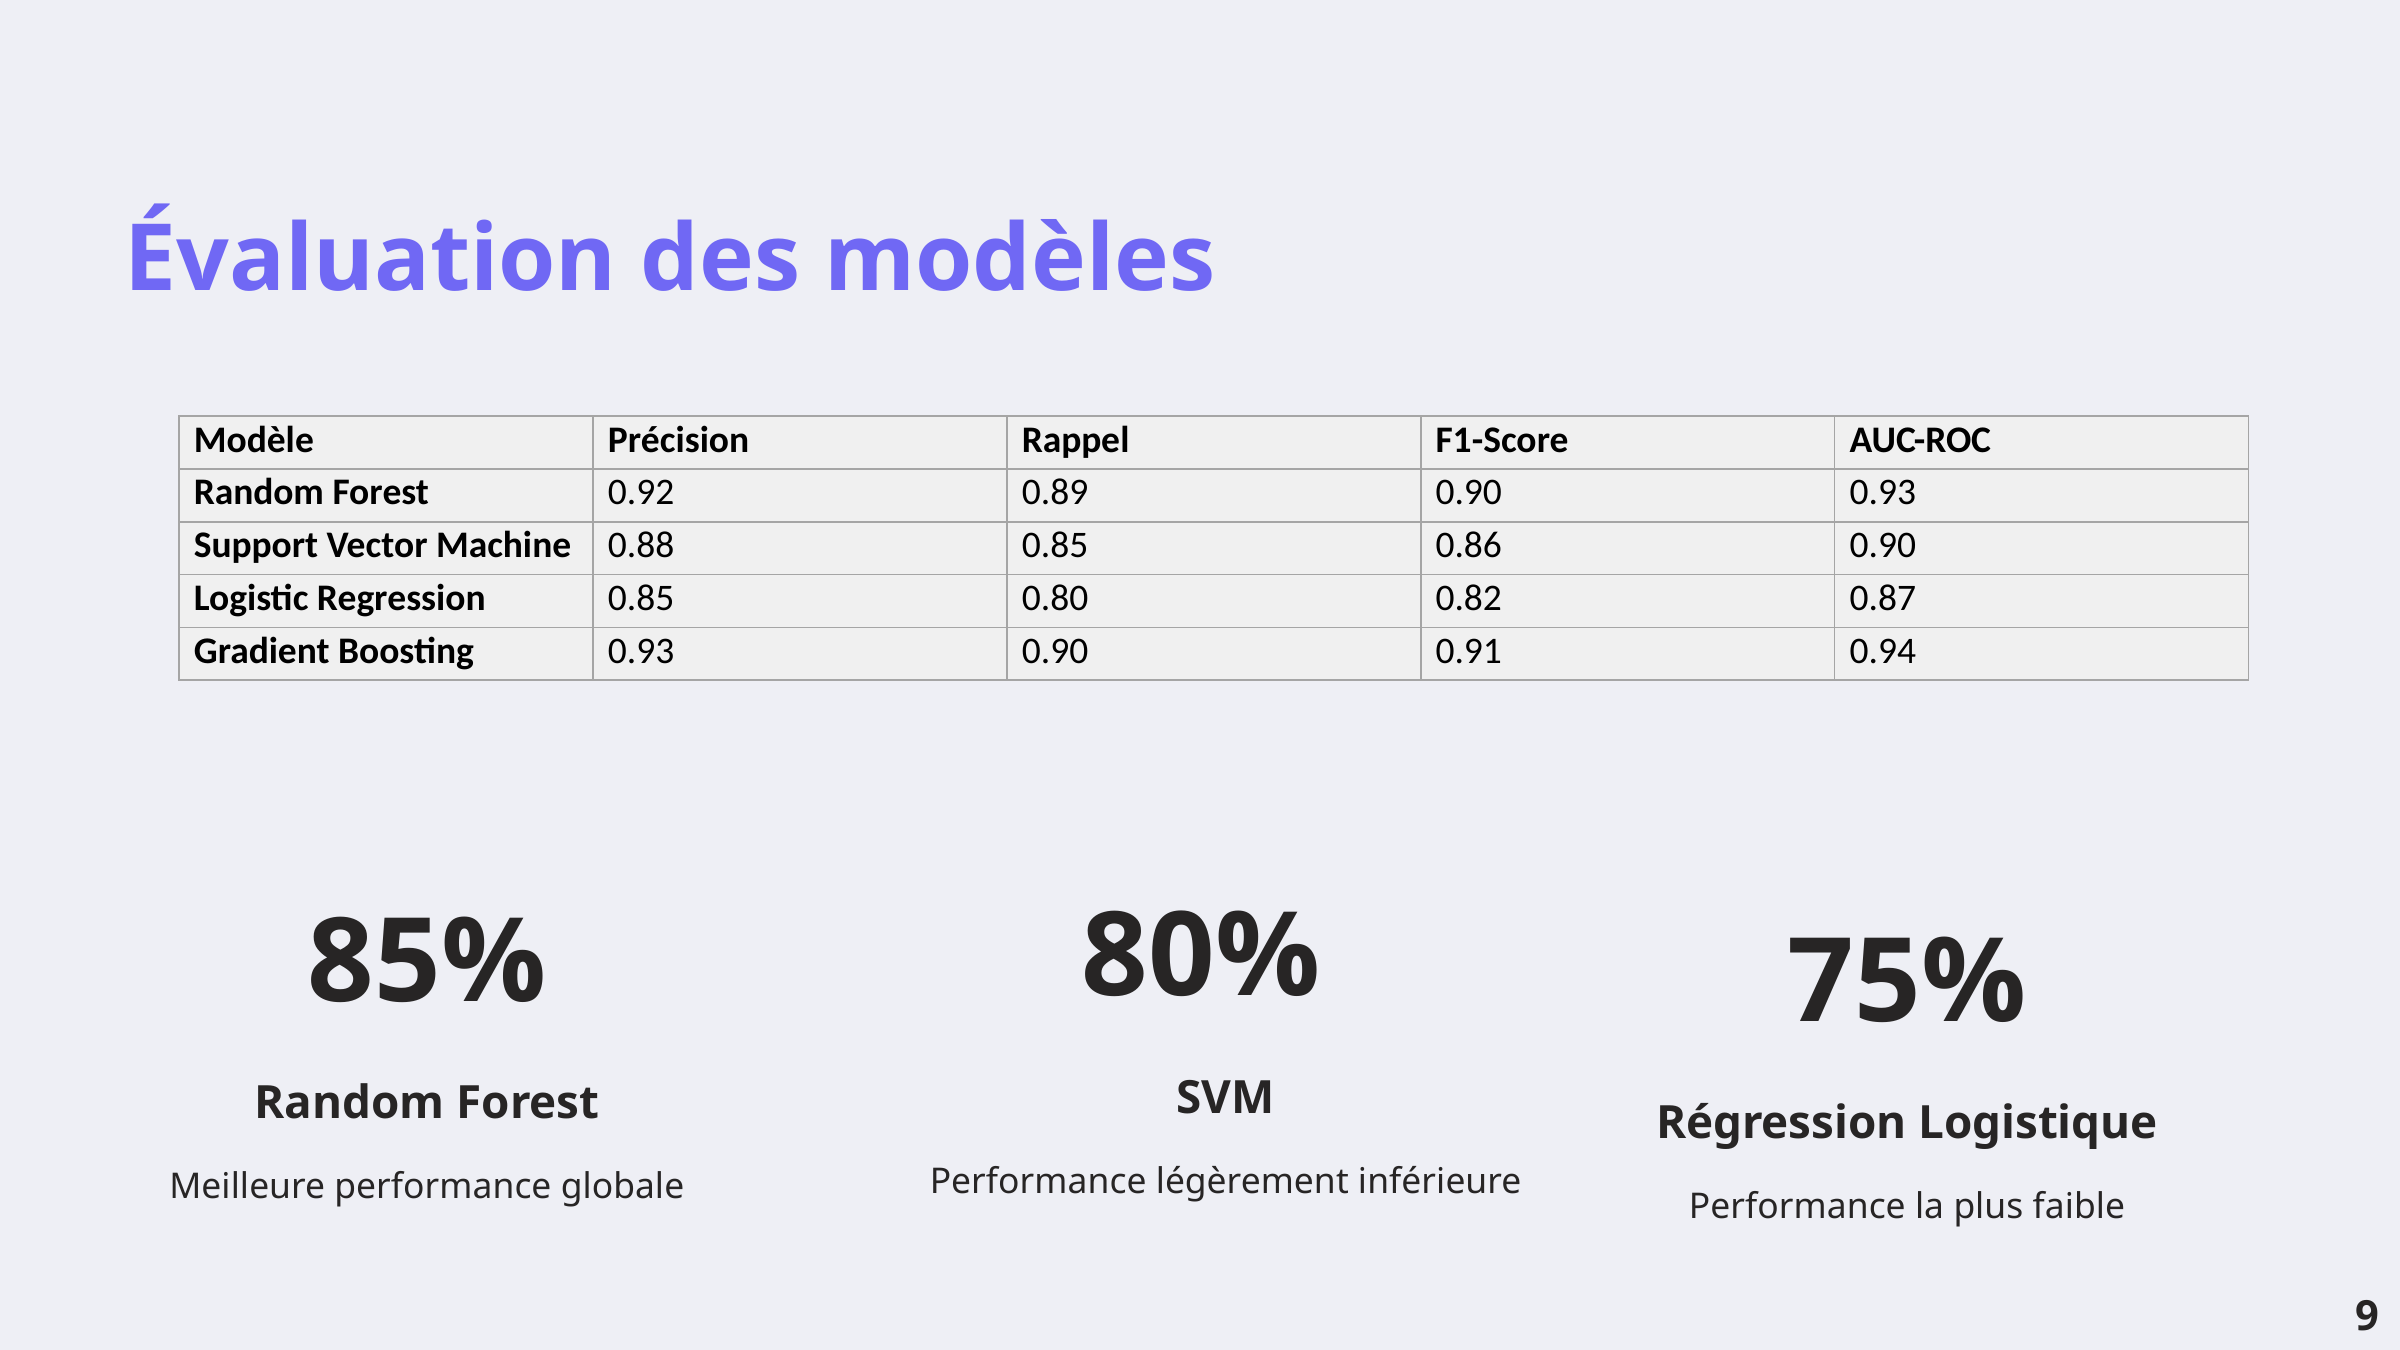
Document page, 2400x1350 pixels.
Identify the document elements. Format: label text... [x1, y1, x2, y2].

text_box Meilleure performance globale [127, 1149, 727, 1207]
table_cell 0.94 [1835, 628, 2248, 637]
table_cell 0.92 [594, 470, 1006, 521]
text_box Régression Logistique [1673, 1089, 2142, 1148]
text_box 9 [2352, 1283, 2383, 1340]
table_cell 0.91 [1422, 638, 1834, 679]
table_cell 0.94 [1835, 638, 2248, 679]
table_cell 0.90 [1008, 628, 1420, 637]
text_box [2109, 1271, 2388, 1341]
text_box Random Forest [193, 1069, 661, 1128]
table_cell 0.91 [1422, 628, 1834, 637]
text_box Évaluation des modèles [124, 192, 1101, 309]
table_header Rappel [1008, 417, 1420, 468]
table_cell 0.85 [1008, 523, 1420, 574]
text_box SVM [992, 1064, 1460, 1123]
table_header F1-Score [1422, 417, 1834, 468]
text_box 75% [1607, 927, 2207, 1045]
text_box 85% [127, 907, 727, 1026]
table_cell Gradient Boosting [180, 638, 592, 679]
table_cell 0.85 [594, 575, 1006, 627]
table_cell 0.87 [1835, 575, 2248, 627]
table_cell Support Vector Machine [180, 523, 592, 574]
table_header Modèle [180, 417, 592, 468]
table_cell 0.82 [1422, 575, 1834, 627]
table_cell 0.86 [1422, 523, 1834, 574]
table_cell 0.90 [1008, 638, 1420, 679]
table_cell 0.90 [1422, 470, 1834, 521]
table_cell Random Forest [180, 470, 592, 521]
table_cell Logistic Regression [180, 575, 592, 627]
table_cell Gradient Boosting [180, 628, 592, 637]
table_cell 0.90 [1835, 523, 2248, 574]
table_cell 0.89 [1008, 470, 1420, 521]
table_header AUC-ROC [1835, 417, 2248, 468]
table_cell 0.93 [594, 638, 1006, 679]
table_cell 0.88 [594, 523, 1006, 574]
table_cell 0.80 [1008, 575, 1420, 627]
table_cell 0.93 [1835, 470, 2248, 521]
text_box Performance la plus faible [1607, 1169, 2207, 1226]
table_header Précision [594, 417, 1006, 468]
table_cell 0.93 [594, 628, 1006, 637]
text_box Performance légèrement inférieure [926, 1143, 1526, 1258]
text_box 80% [901, 902, 1501, 1020]
